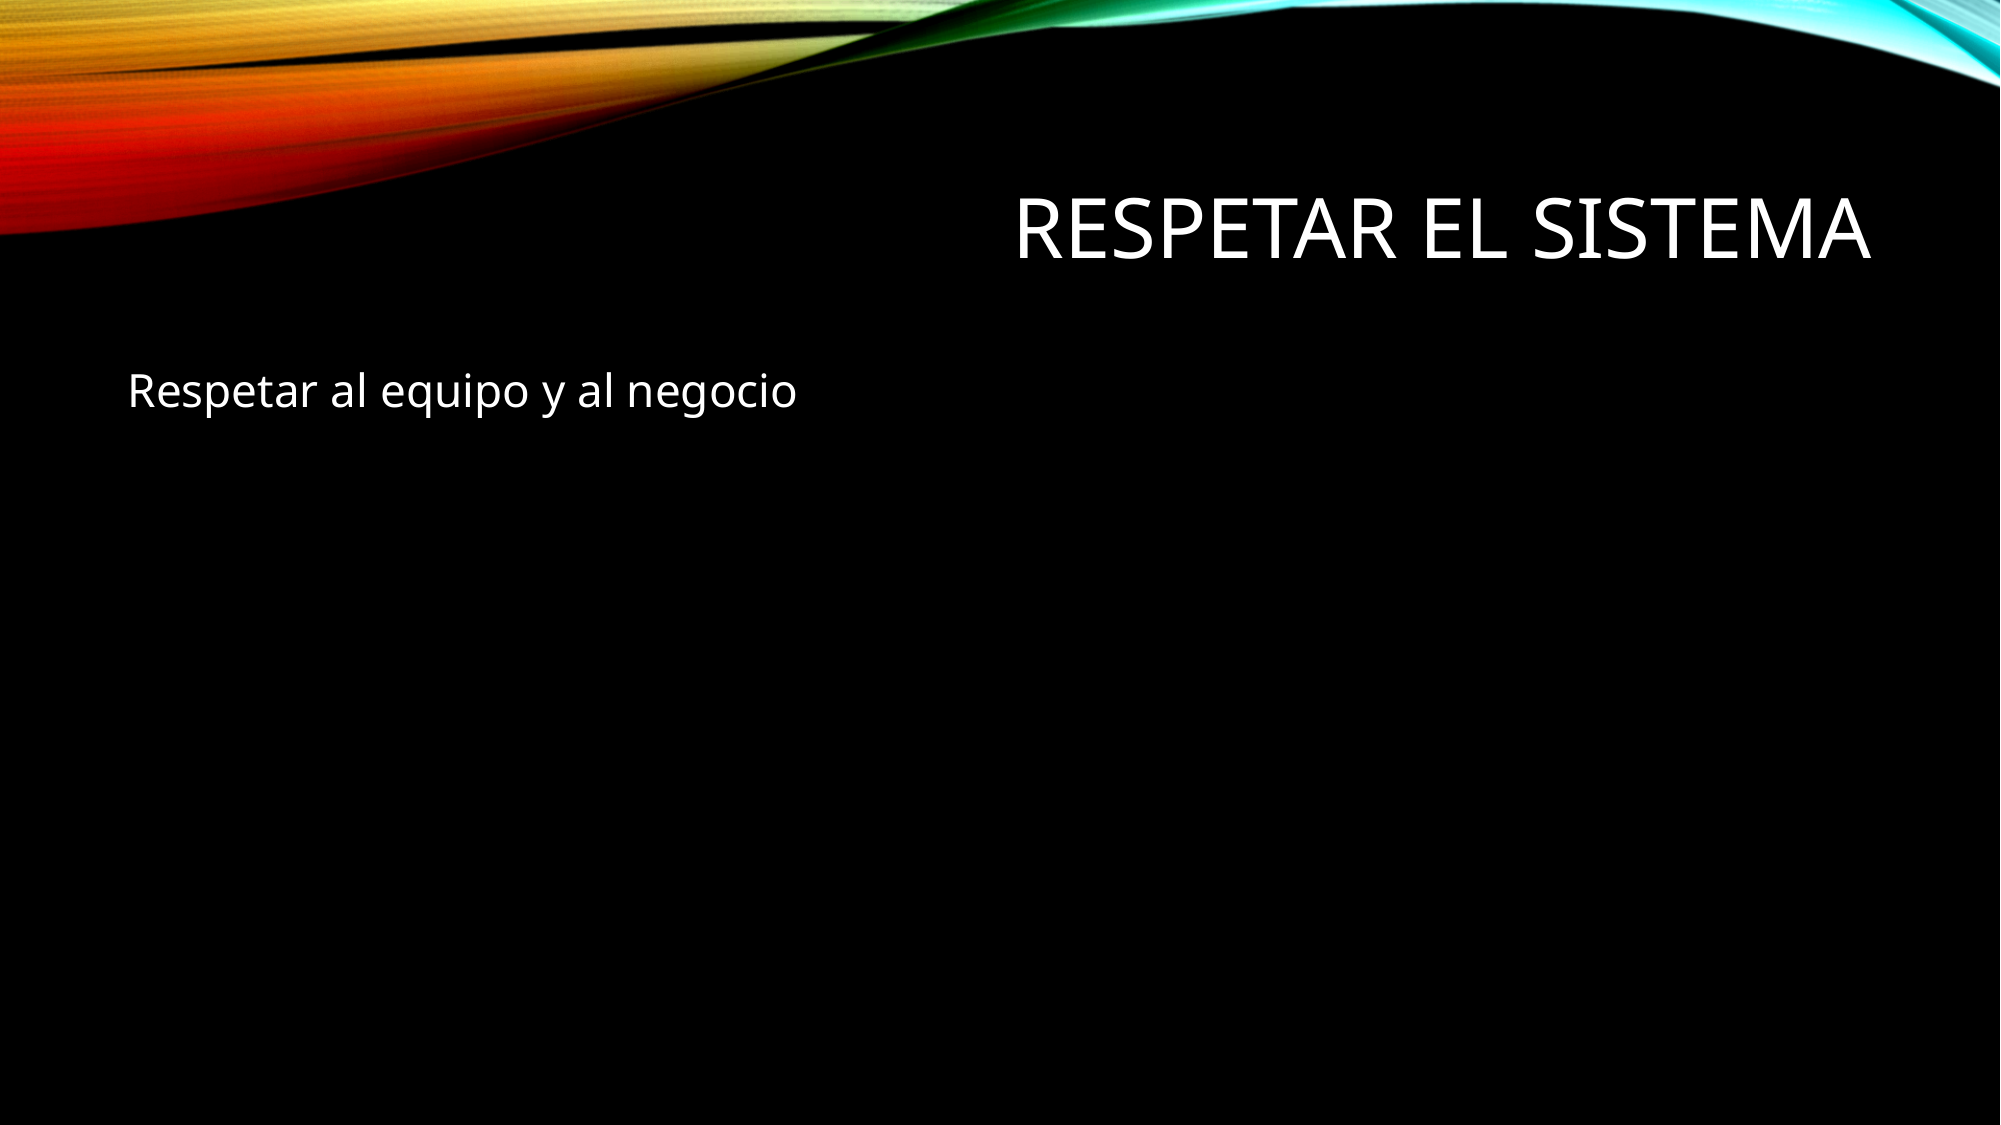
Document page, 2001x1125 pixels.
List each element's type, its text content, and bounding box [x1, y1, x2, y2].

list Respetar al equipo y al negocio [112, 360, 1888, 1021]
picture [0, 0, 2000, 237]
title Respetar el sistema [474, 125, 1888, 338]
